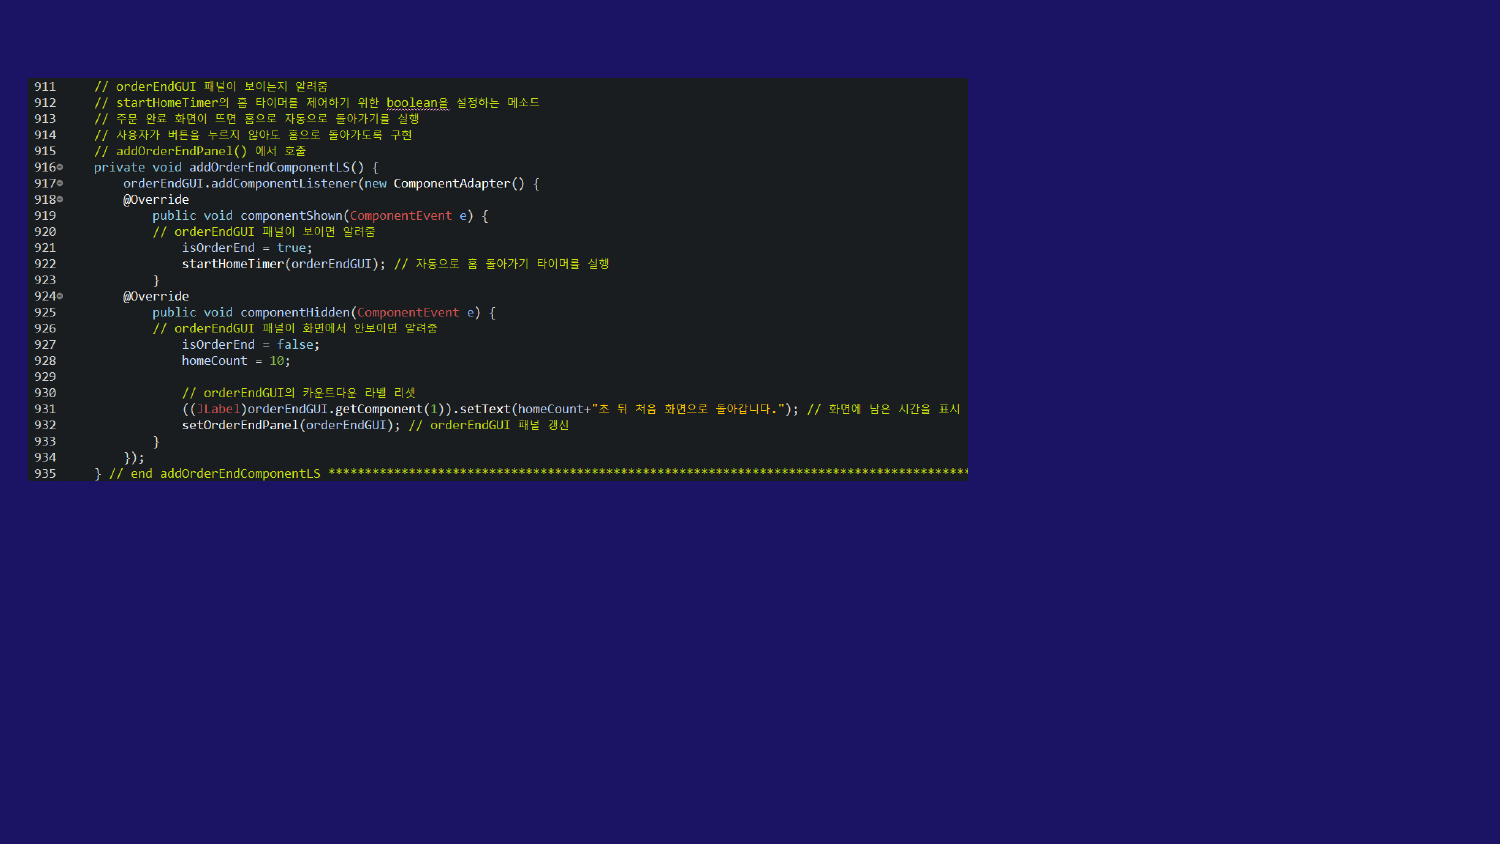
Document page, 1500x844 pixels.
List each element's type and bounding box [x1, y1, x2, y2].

picture [28, 78, 969, 481]
